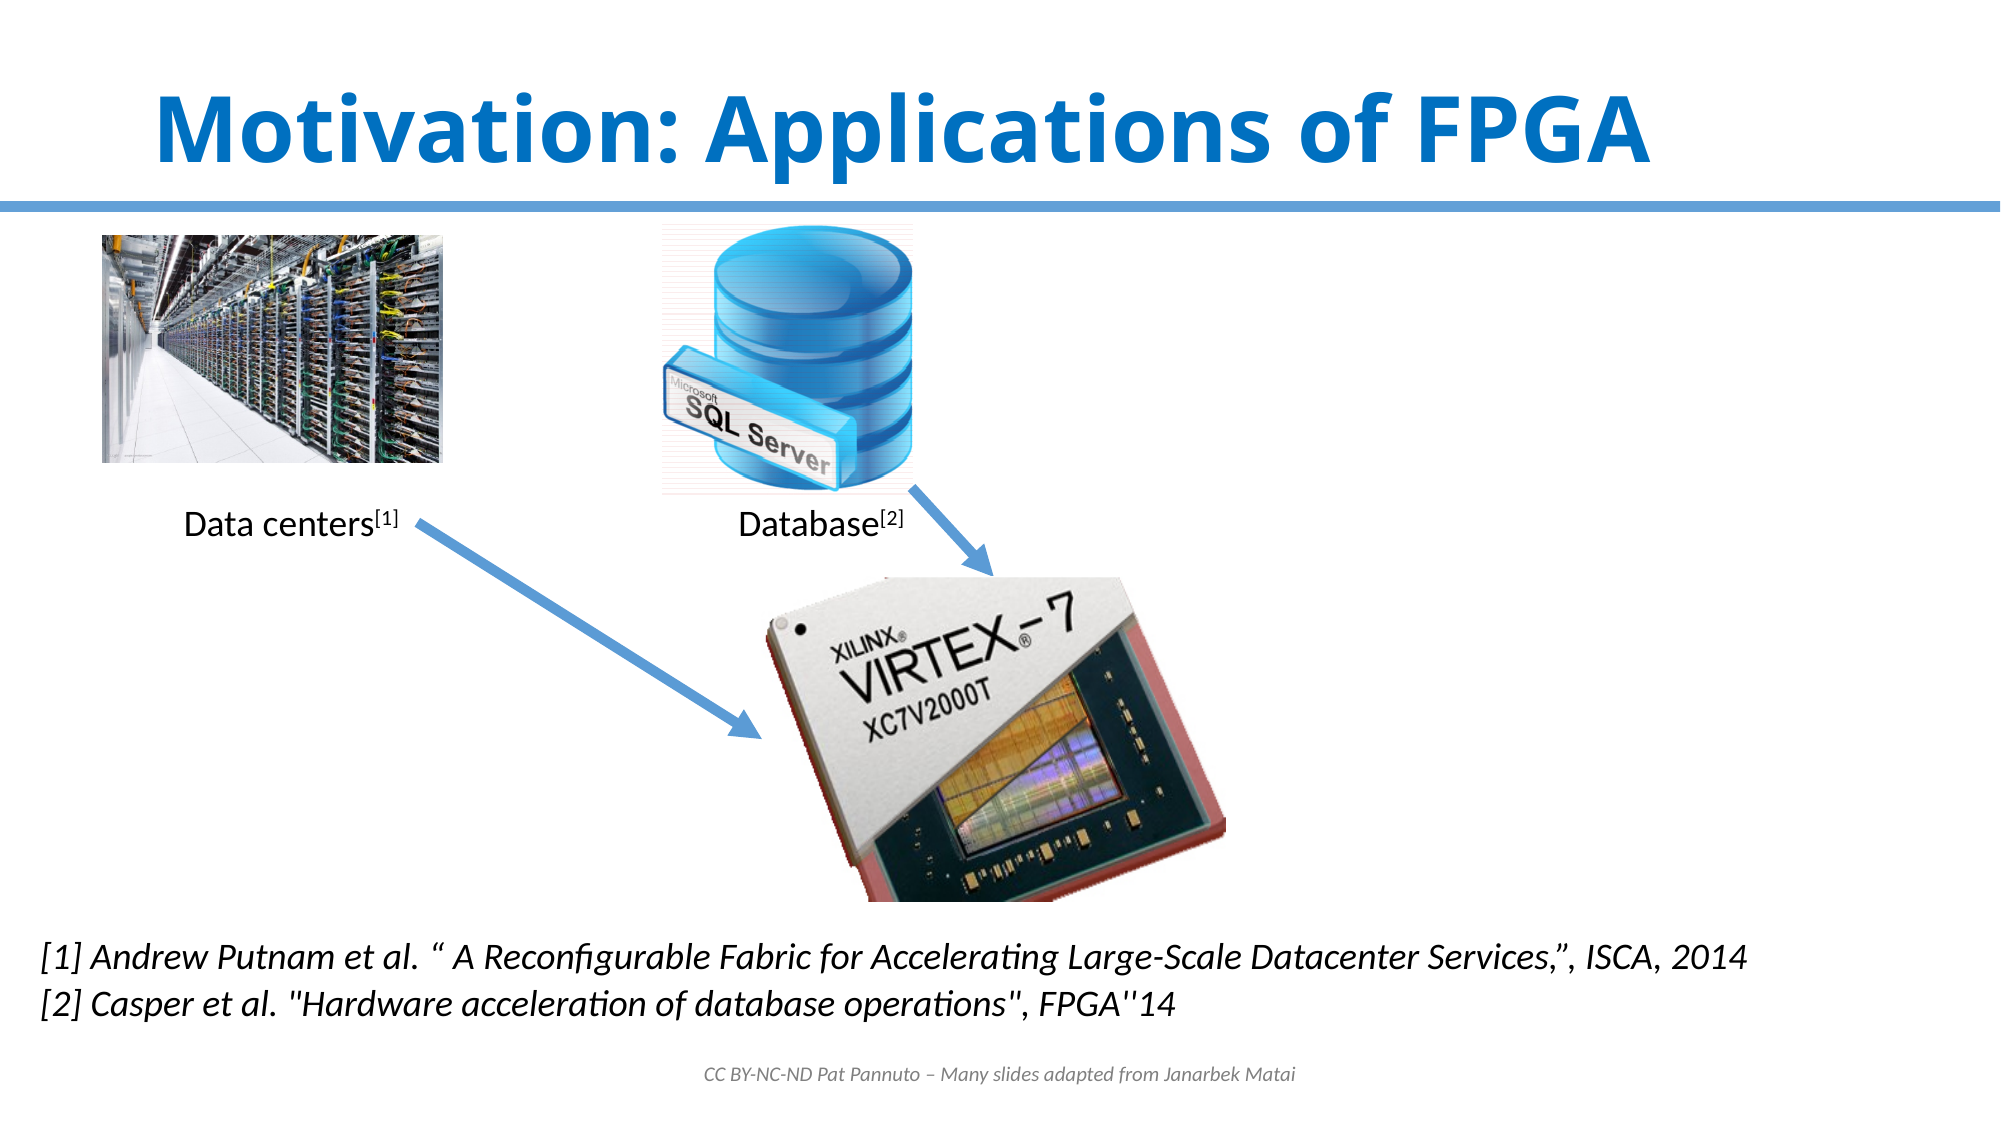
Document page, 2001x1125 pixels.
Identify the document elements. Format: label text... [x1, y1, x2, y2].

text_box [1] Andrew Putnam et al. “ A Reconfigurable Fabric for Accelerating Large-Scale Datacenter Services,”, ISCA, 2014 [25, 924, 1944, 985]
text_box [417, 522, 762, 740]
text_box Data centers[1] [168, 491, 415, 552]
picture [102, 235, 443, 463]
picture [662, 224, 913, 495]
text_box [2] Casper et al. "Hardware acceleration of database operations", FPGA''14 [25, 971, 1793, 1031]
text_box Database[2] [723, 495, 911, 552]
picture [761, 576, 1226, 902]
footer CC BY-NC-ND Pat Pannuto – Many slides adapted from Janarbek Matai [662, 1042, 1338, 1103]
title Motivation: Applications of FPGA [137, 59, 1863, 207]
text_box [911, 487, 994, 576]
